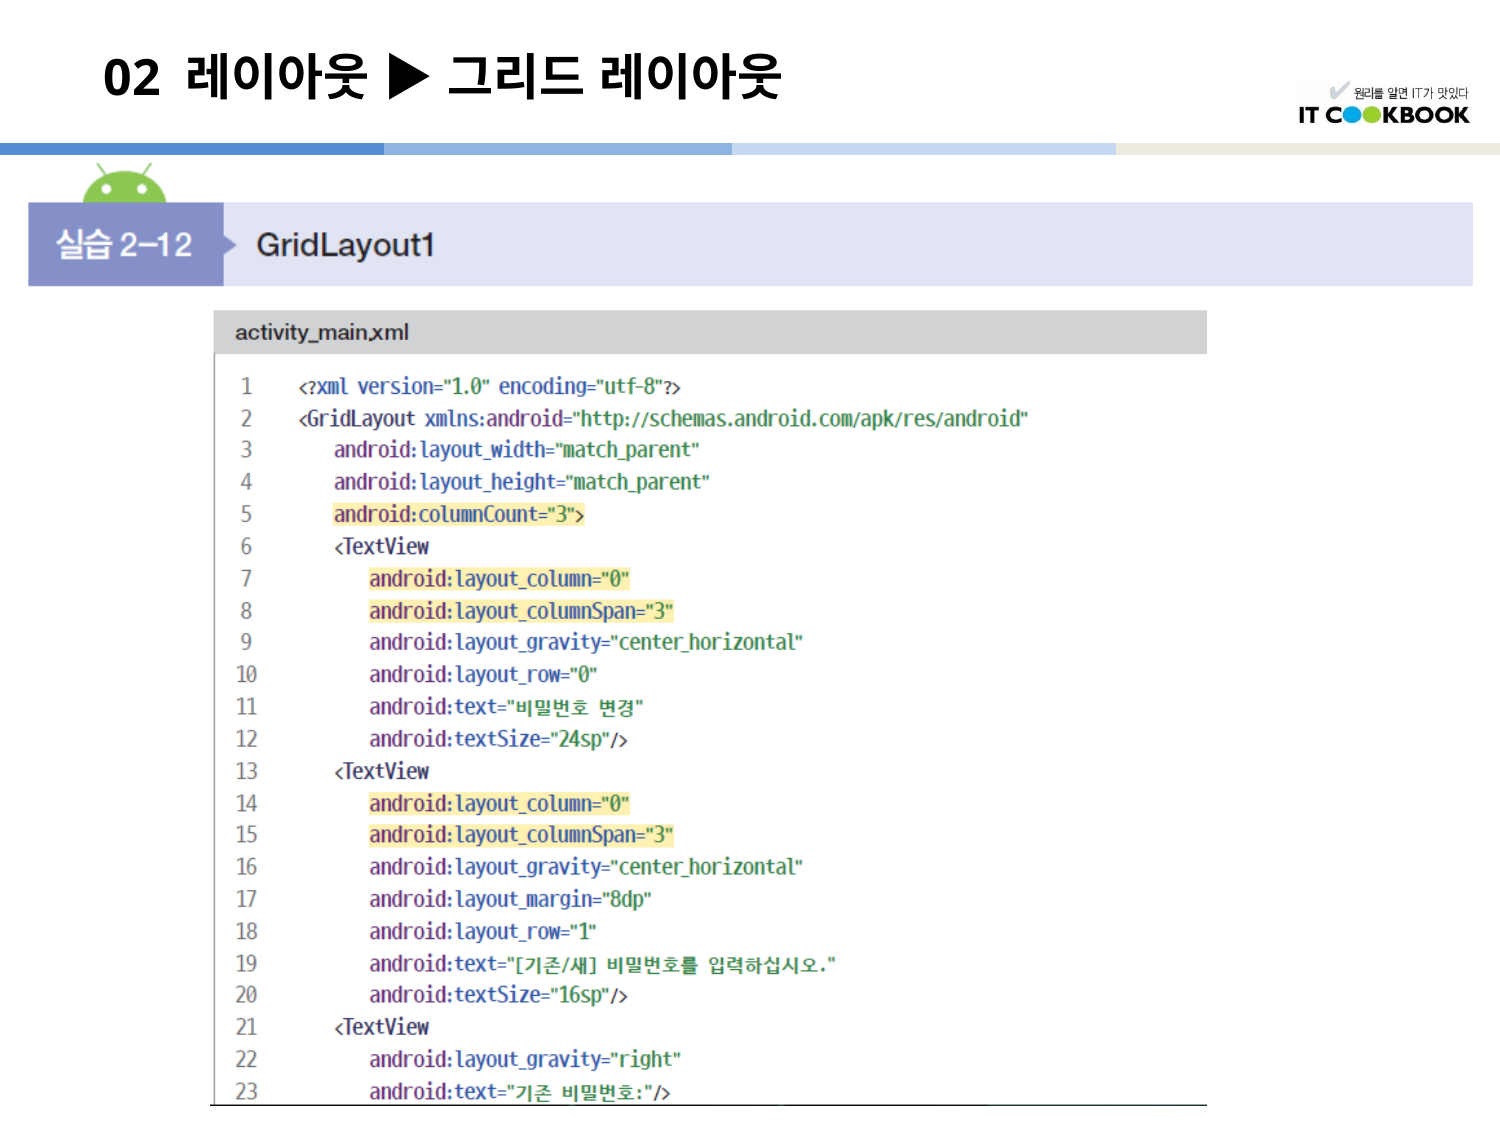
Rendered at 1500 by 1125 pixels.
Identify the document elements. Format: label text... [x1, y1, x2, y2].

picture [27, 160, 1473, 288]
title 02 레이아웃 ▶ 그리드 레이아웃 [88, 30, 1330, 121]
picture [210, 308, 1207, 1107]
picture [1295, 78, 1473, 125]
